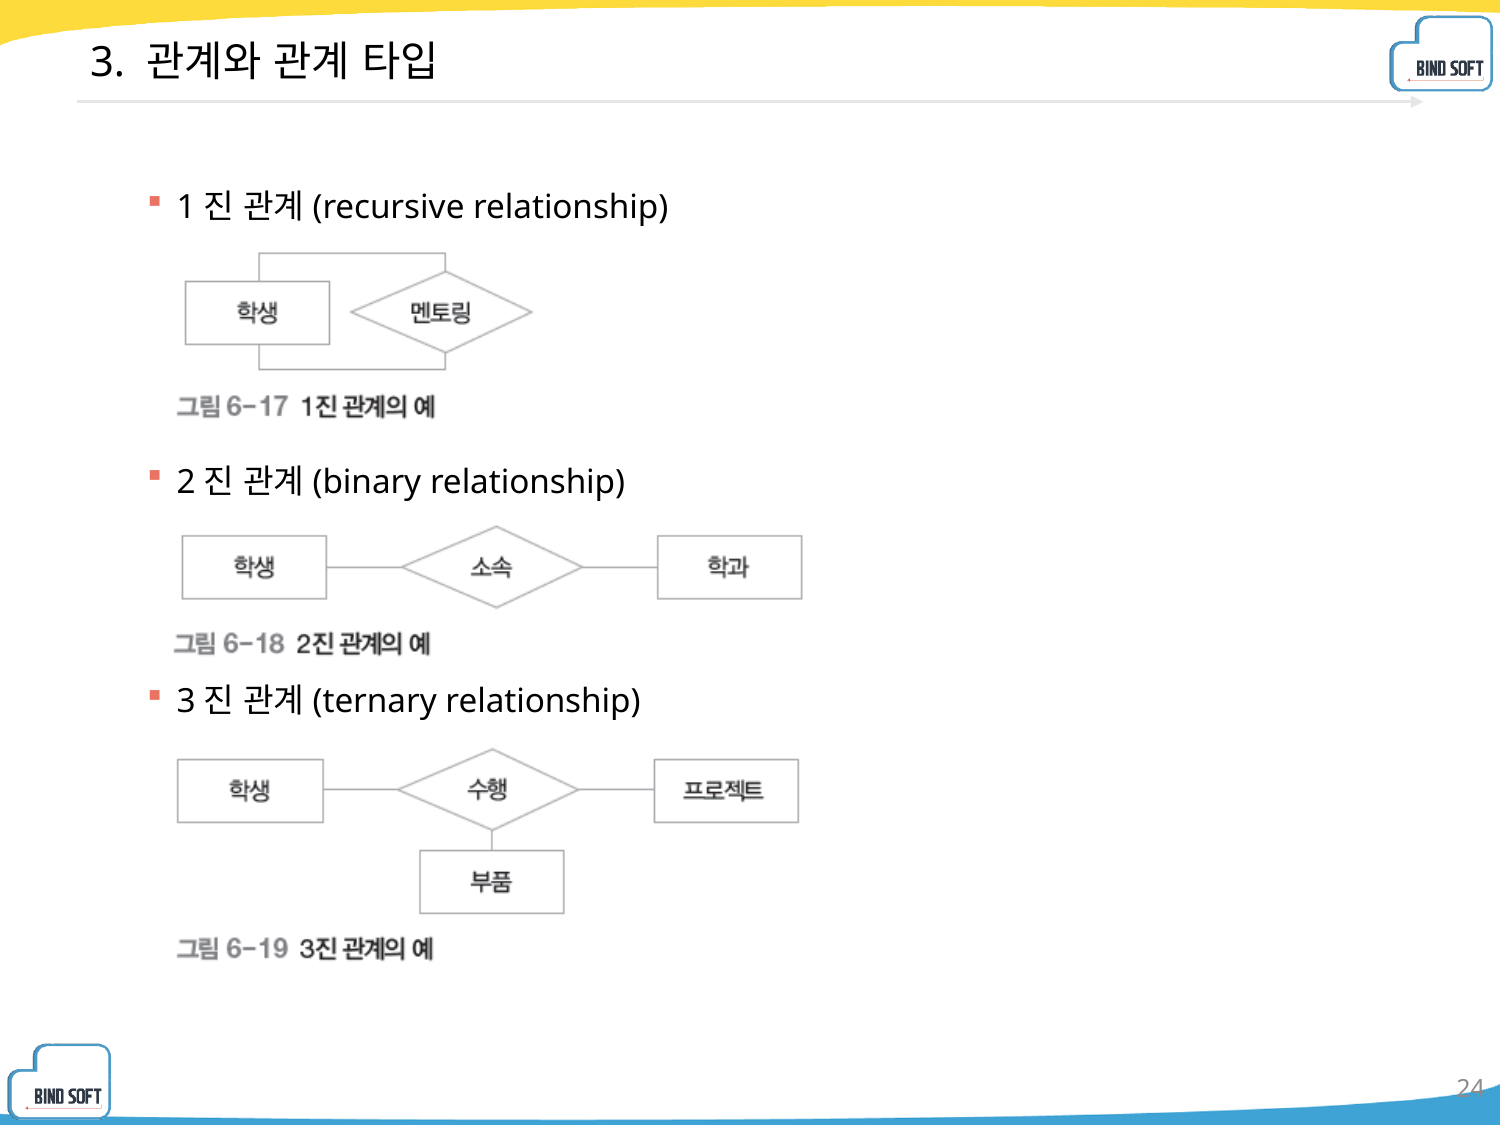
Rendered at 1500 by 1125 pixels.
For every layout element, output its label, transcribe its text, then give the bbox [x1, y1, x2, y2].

title 3. 관계와 관계 타입 [75, 11, 1425, 108]
picture [170, 515, 809, 659]
text_box 1진 관계(recursive relationship) 2진 관계(binary relationship) 3진 관계(ternary relationship) [88, 177, 1412, 727]
slide_number 24 [1149, 1068, 1500, 1111]
picture [0, 0, 1500, 96]
picture [0, 1003, 1500, 1125]
picture [170, 745, 805, 963]
picture [170, 237, 538, 425]
